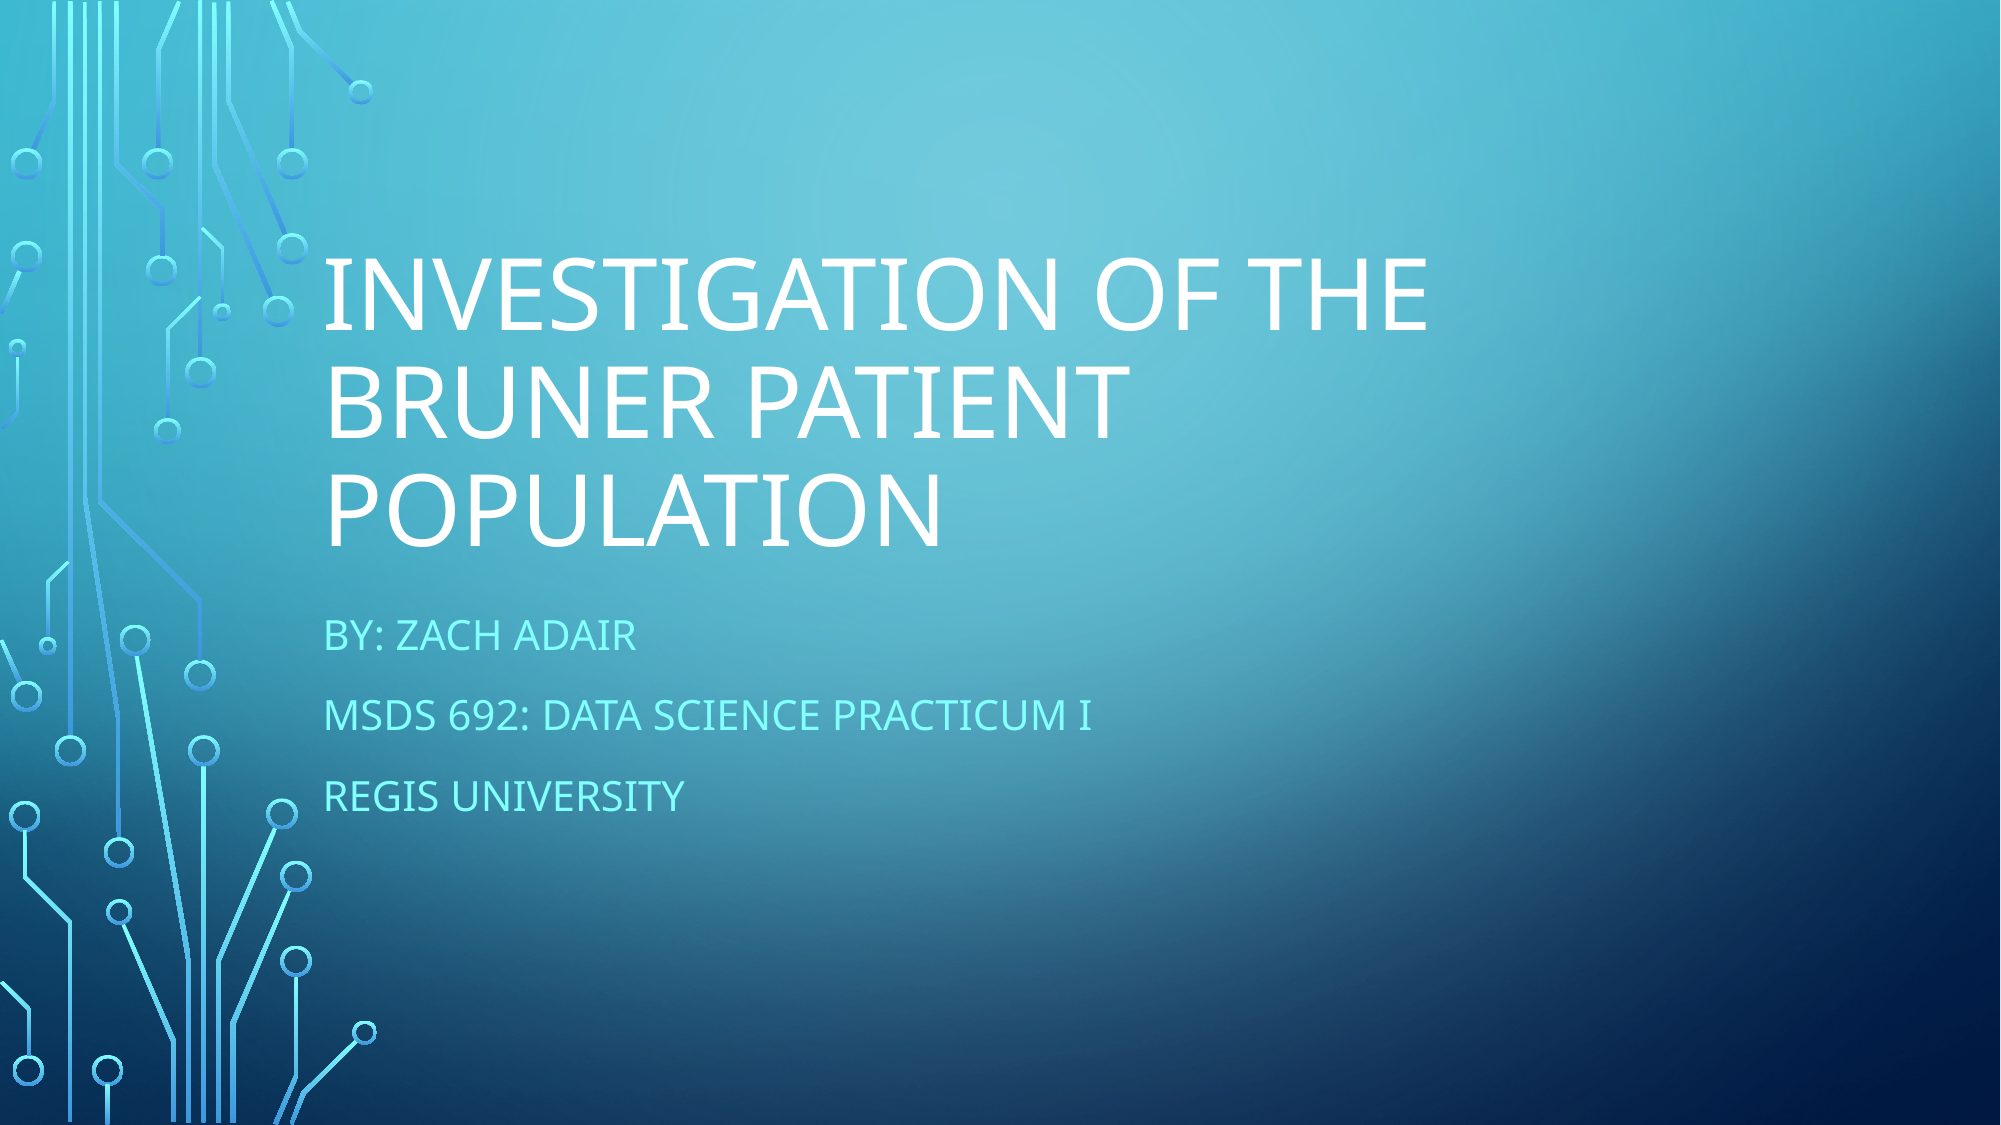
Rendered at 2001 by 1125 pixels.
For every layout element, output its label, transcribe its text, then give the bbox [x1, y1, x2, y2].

subtitle By: Zach Adair MSDS 692: Data Science Practicum I Regis University [307, 590, 1750, 863]
title Investigation of the Bruner Patient Population [307, 184, 1750, 576]
